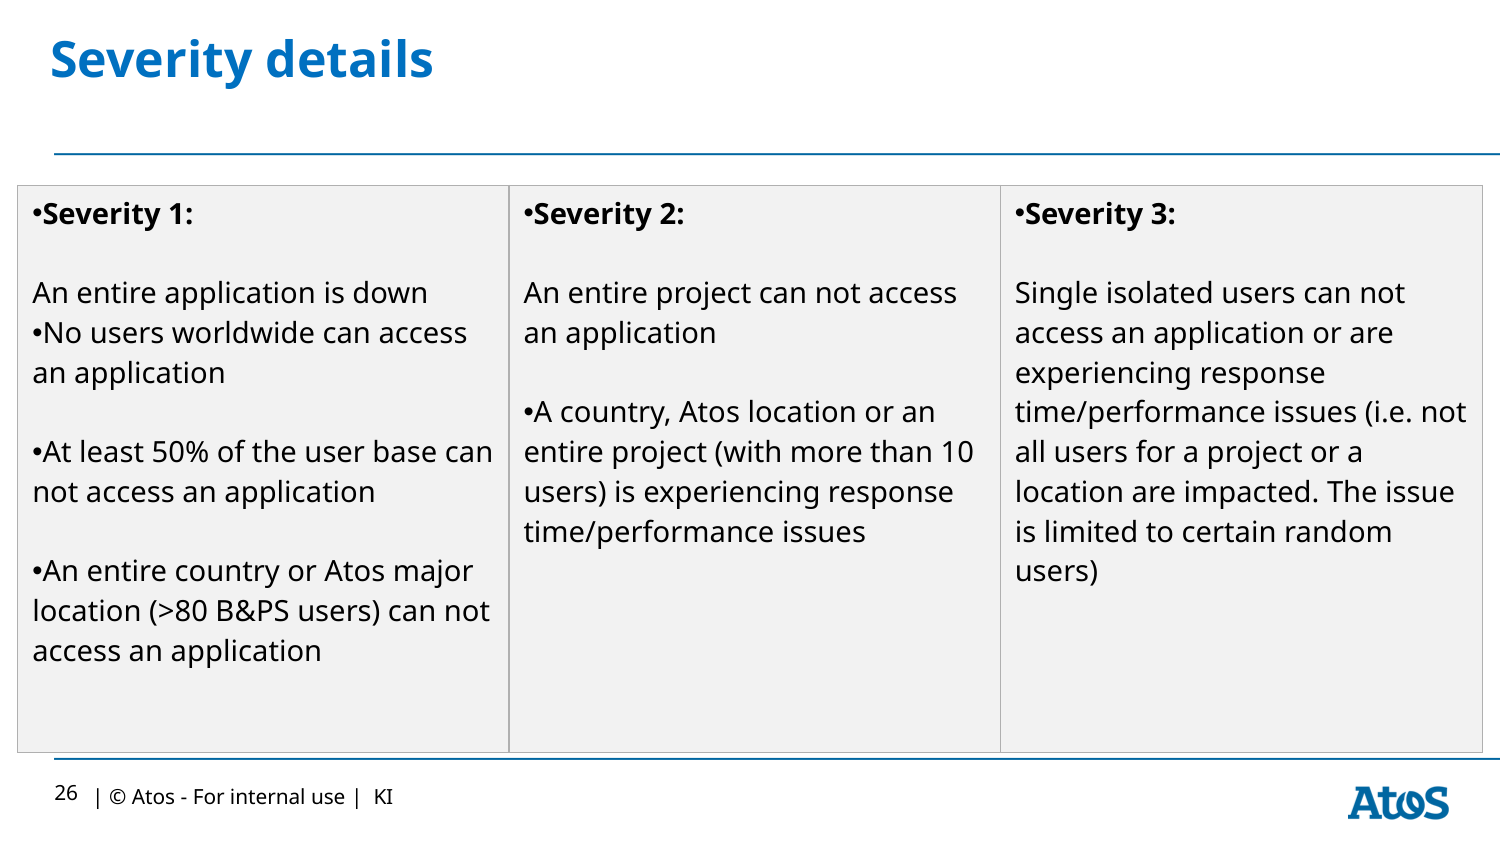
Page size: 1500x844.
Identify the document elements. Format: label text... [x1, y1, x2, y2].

picture [0, 0, 1500, 844]
table_header Severity 2: An entire project can not access an application A country, Atos location or an entire project (with more than 10 users) is experiencing response time/performance issues [510, 186, 1000, 752]
slide_number 26 [39, 776, 113, 812]
table_header Severity 3: Single isolated users can not access an application or are experiencing response time/performance issues (i.e. not all users for a project or a location are impacted. The issue is limited to certain random users) [1001, 186, 1482, 752]
title Severity details [35, 20, 1471, 139]
table_header Severity 1: An entire application is down No users worldwide can access an application At least 50% of the user base can not access an application An entire country or Atos major location (>80 B&PS users) can not access an application [18, 186, 508, 752]
